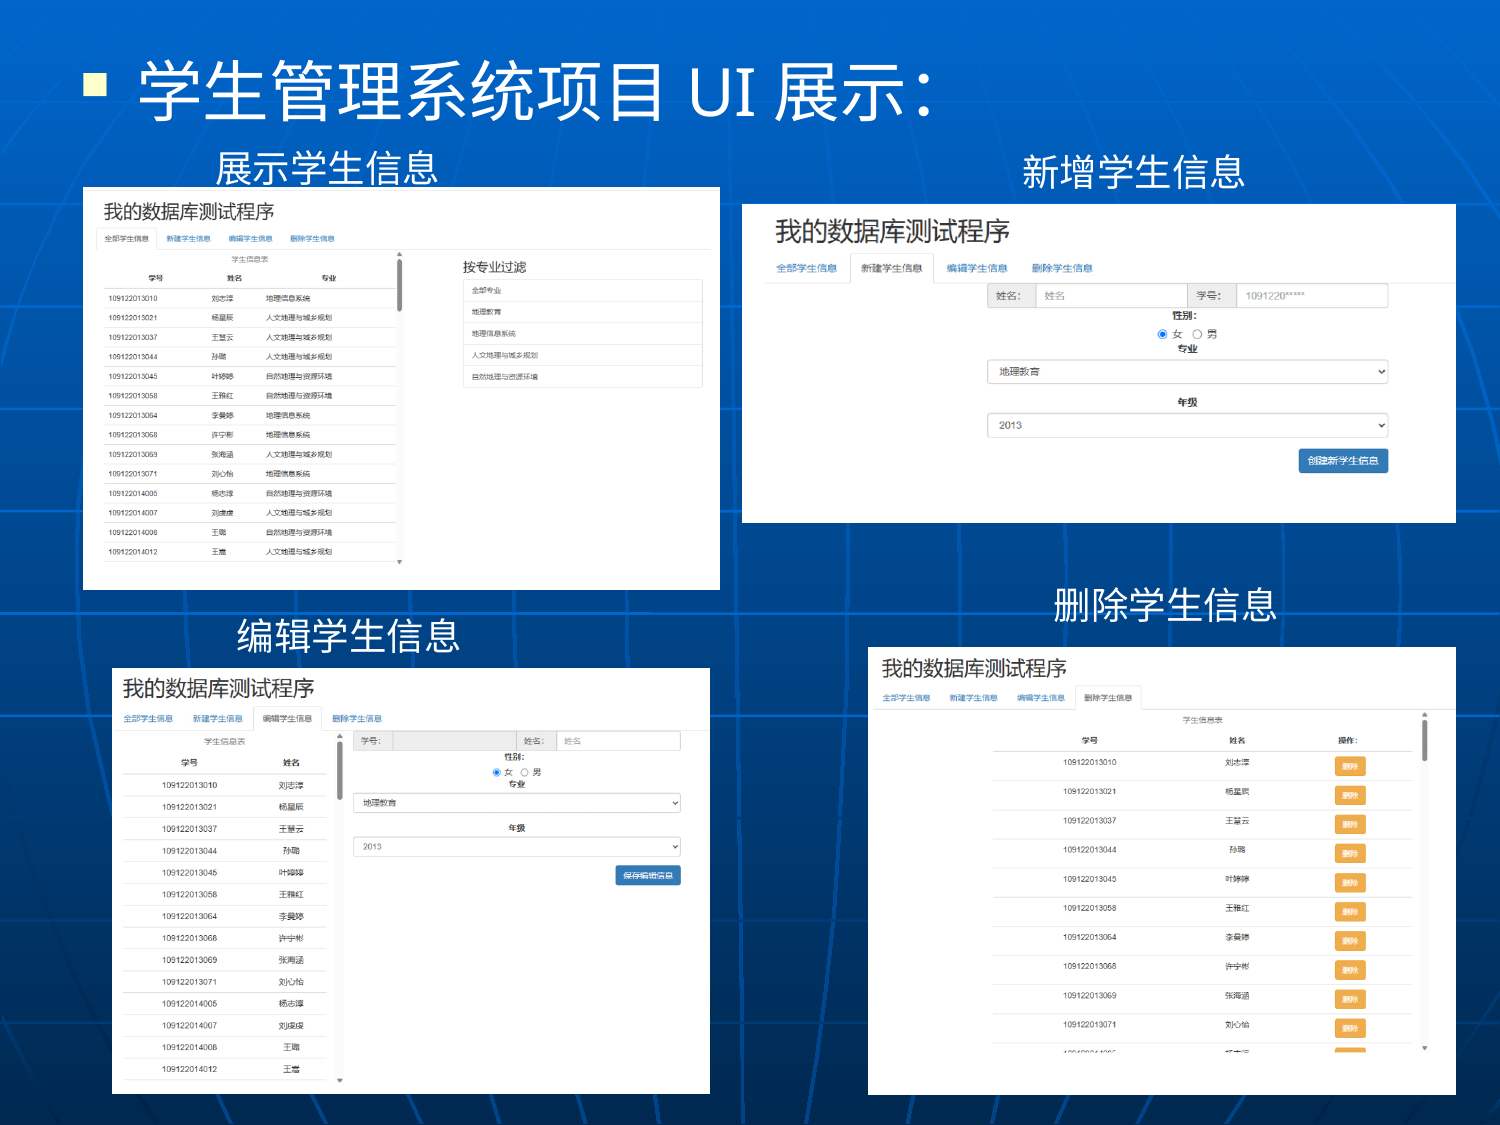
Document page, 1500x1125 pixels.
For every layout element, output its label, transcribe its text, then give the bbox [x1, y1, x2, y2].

text_box 删除学生信息 [964, 574, 1294, 635]
list 学生管理系统项目UI展示： [64, 42, 1415, 786]
picture [742, 204, 1457, 524]
text_box 新增学生信息 [932, 141, 1263, 202]
picture [111, 667, 710, 1095]
picture [82, 187, 721, 590]
picture [867, 647, 1457, 1096]
text_box 展示学生信息 [125, 137, 456, 186]
text_box 编辑学生信息 [147, 605, 477, 666]
